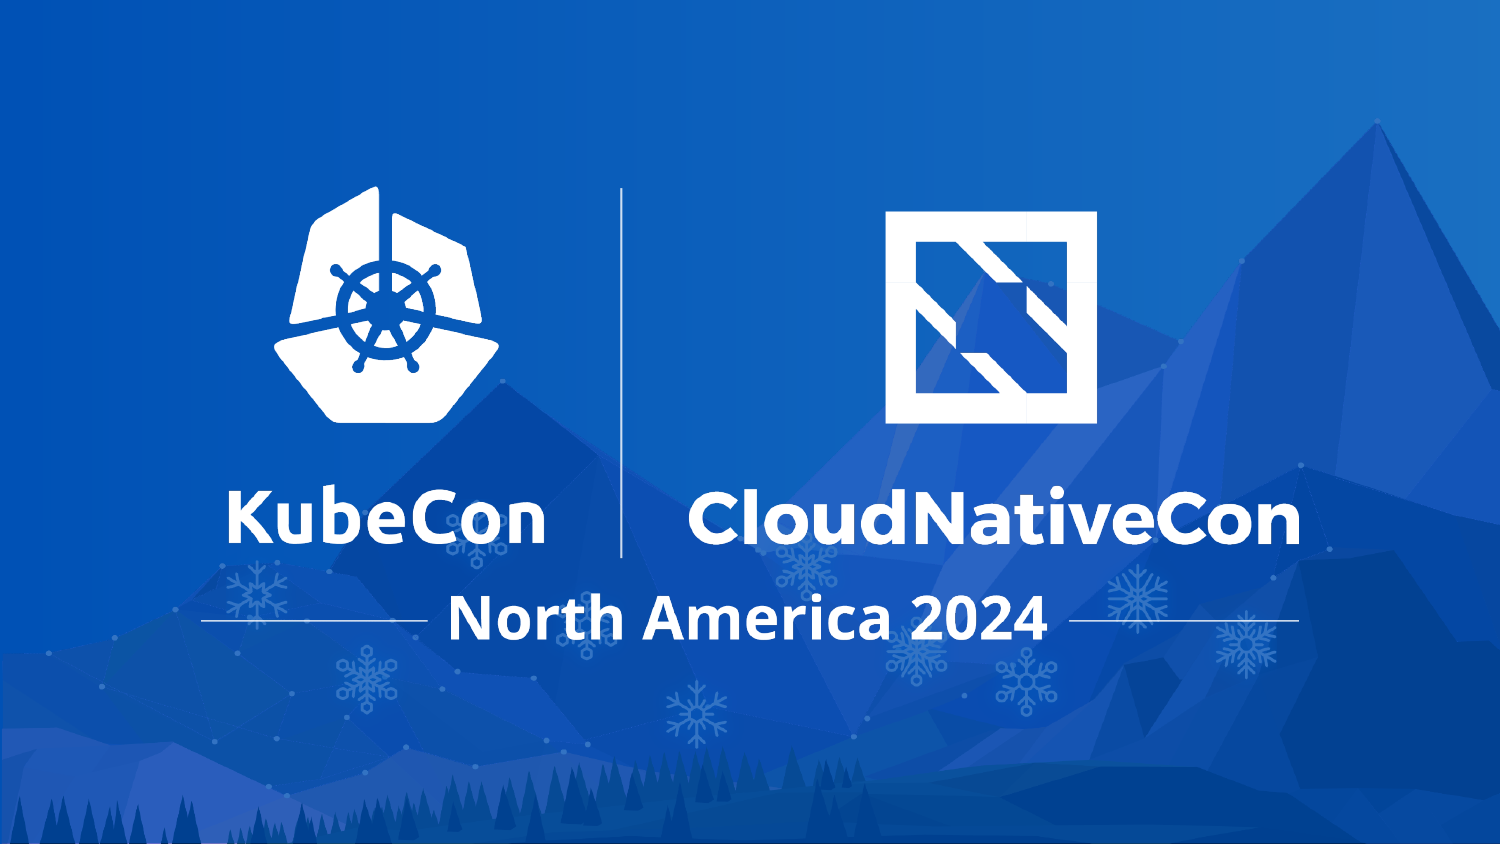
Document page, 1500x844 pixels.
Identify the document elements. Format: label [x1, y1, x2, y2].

picture [201, 186, 1299, 657]
